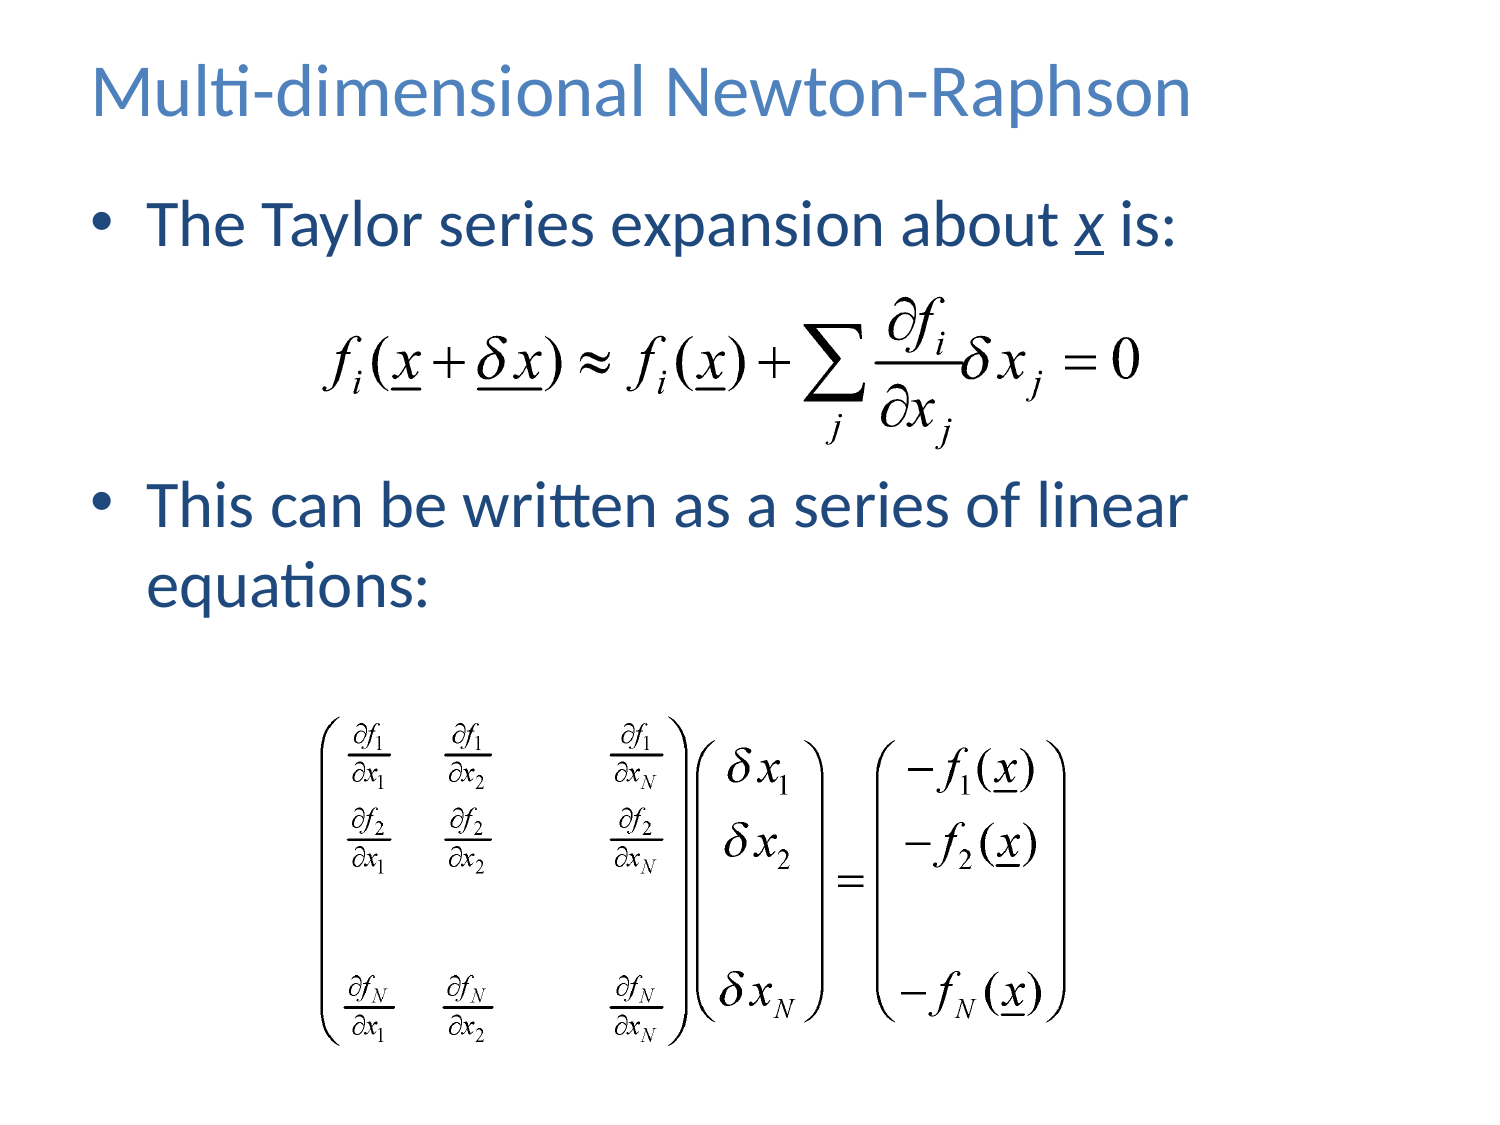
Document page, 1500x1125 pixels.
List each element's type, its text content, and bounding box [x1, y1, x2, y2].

list The Taylor series expansion about x is: This can be written as a series of linear equations: [75, 172, 1425, 1090]
title Multi-dimensional Newton-Raphson [75, 30, 1425, 144]
picture [312, 281, 1151, 460]
picture [312, 707, 1076, 1055]
